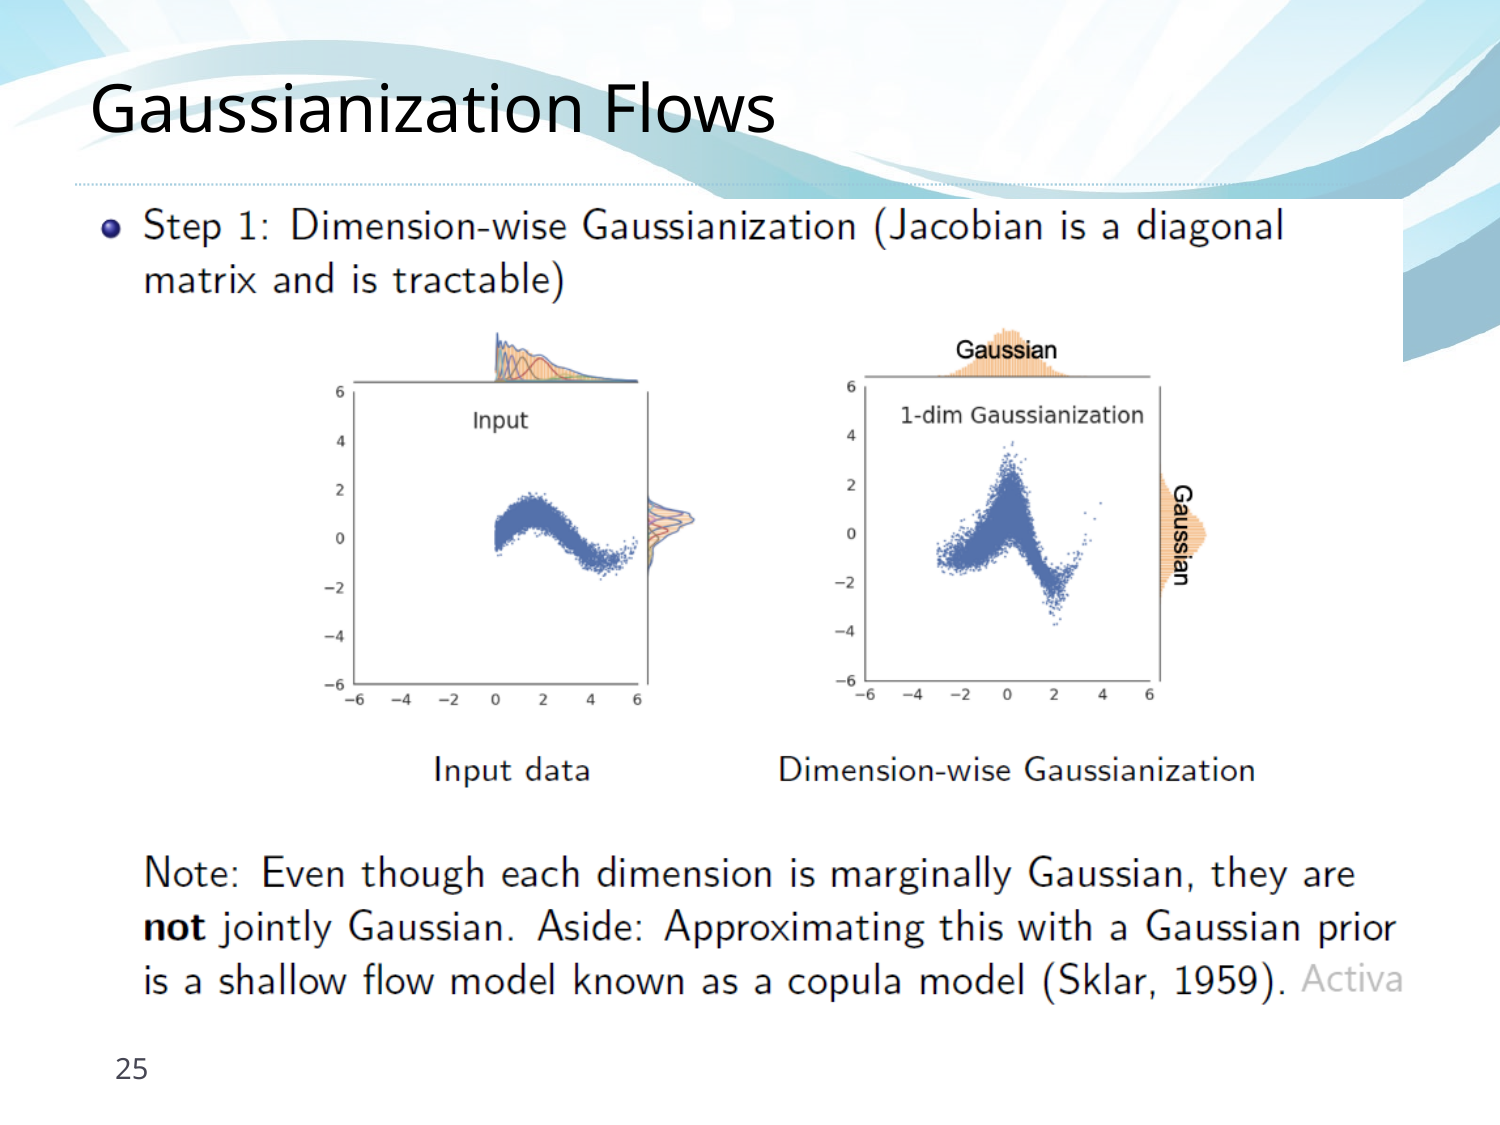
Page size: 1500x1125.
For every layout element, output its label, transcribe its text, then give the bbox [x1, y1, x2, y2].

title Gaussianization Flows [75, 24, 1425, 188]
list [97, 199, 1403, 1011]
slide_number 25 [100, 1042, 426, 1103]
